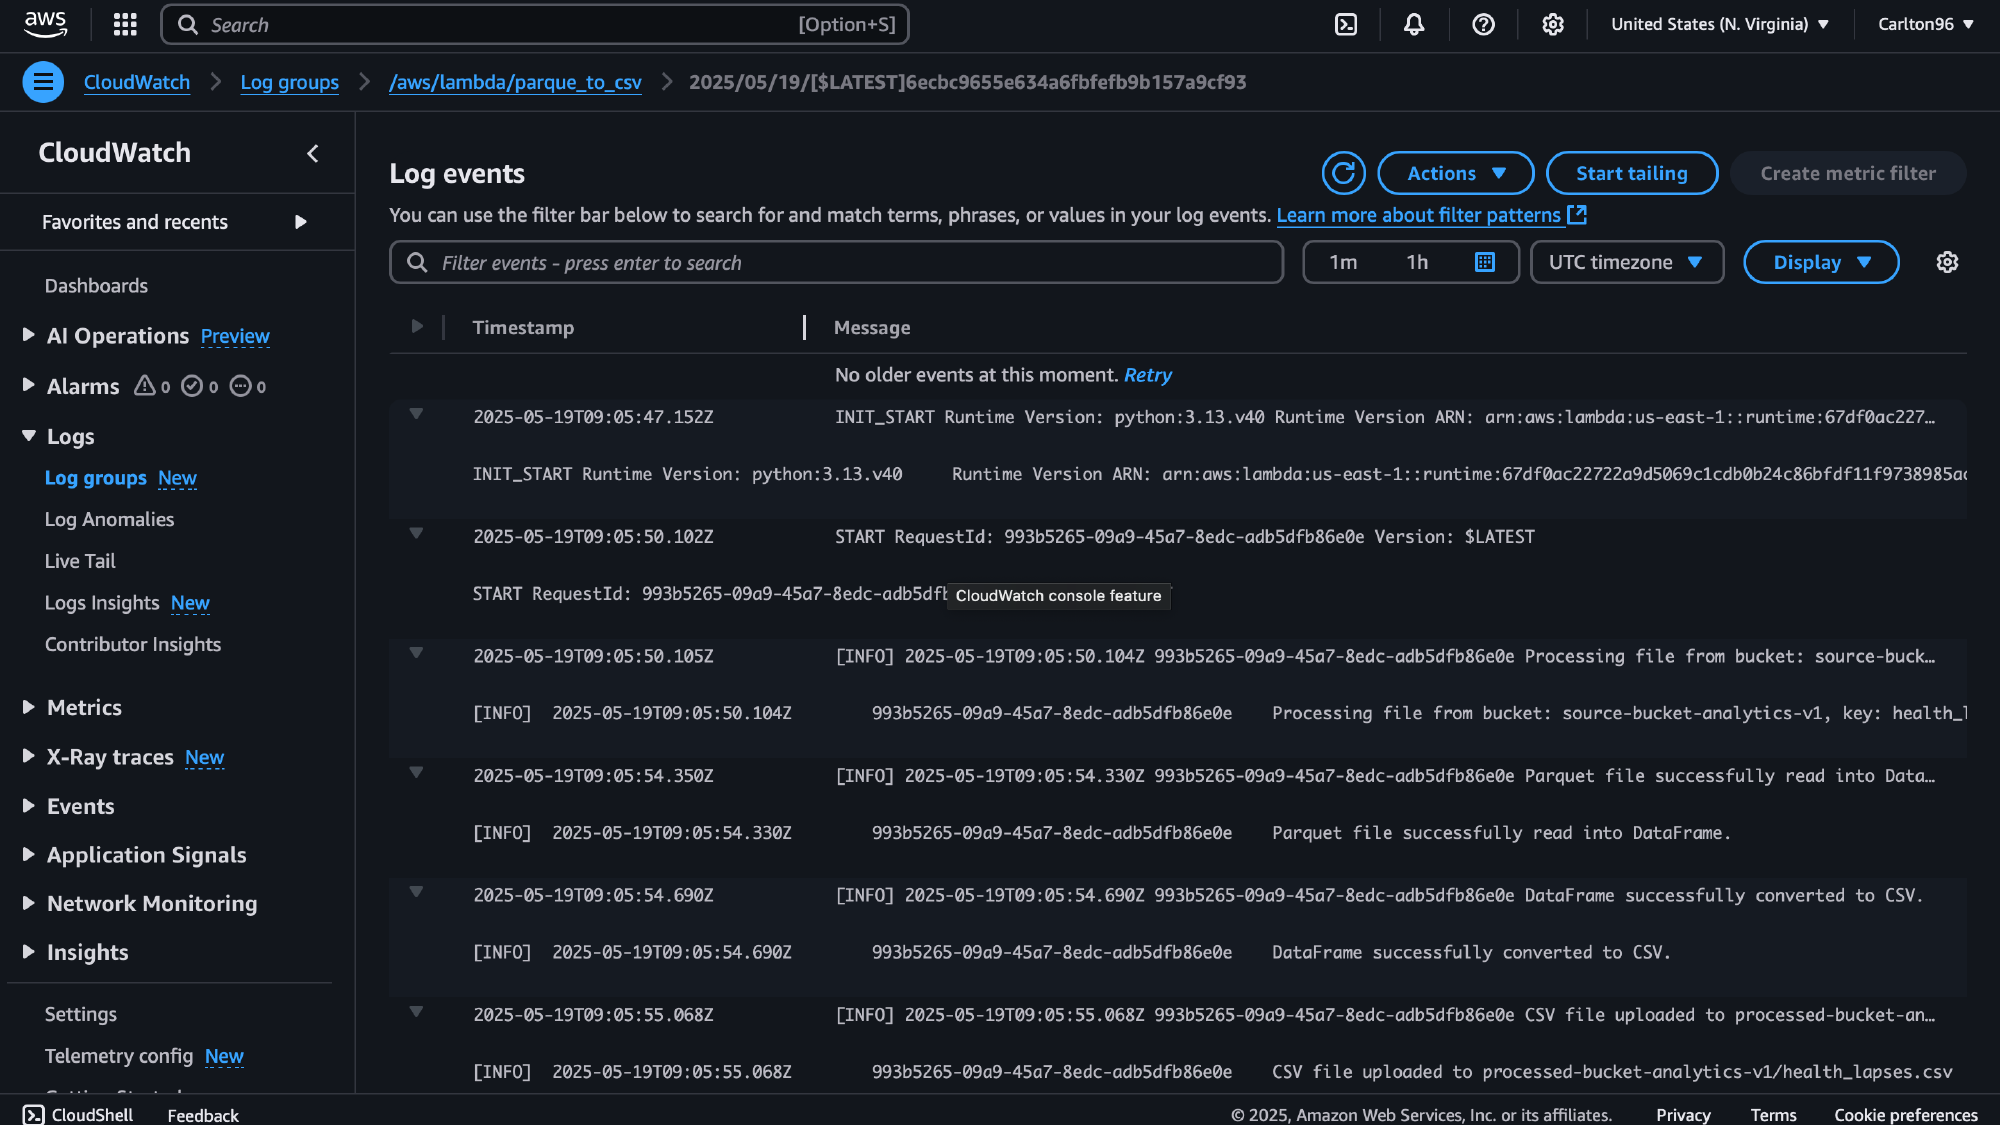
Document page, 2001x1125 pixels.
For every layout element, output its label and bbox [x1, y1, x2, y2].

list [0, 0, 2000, 1125]
